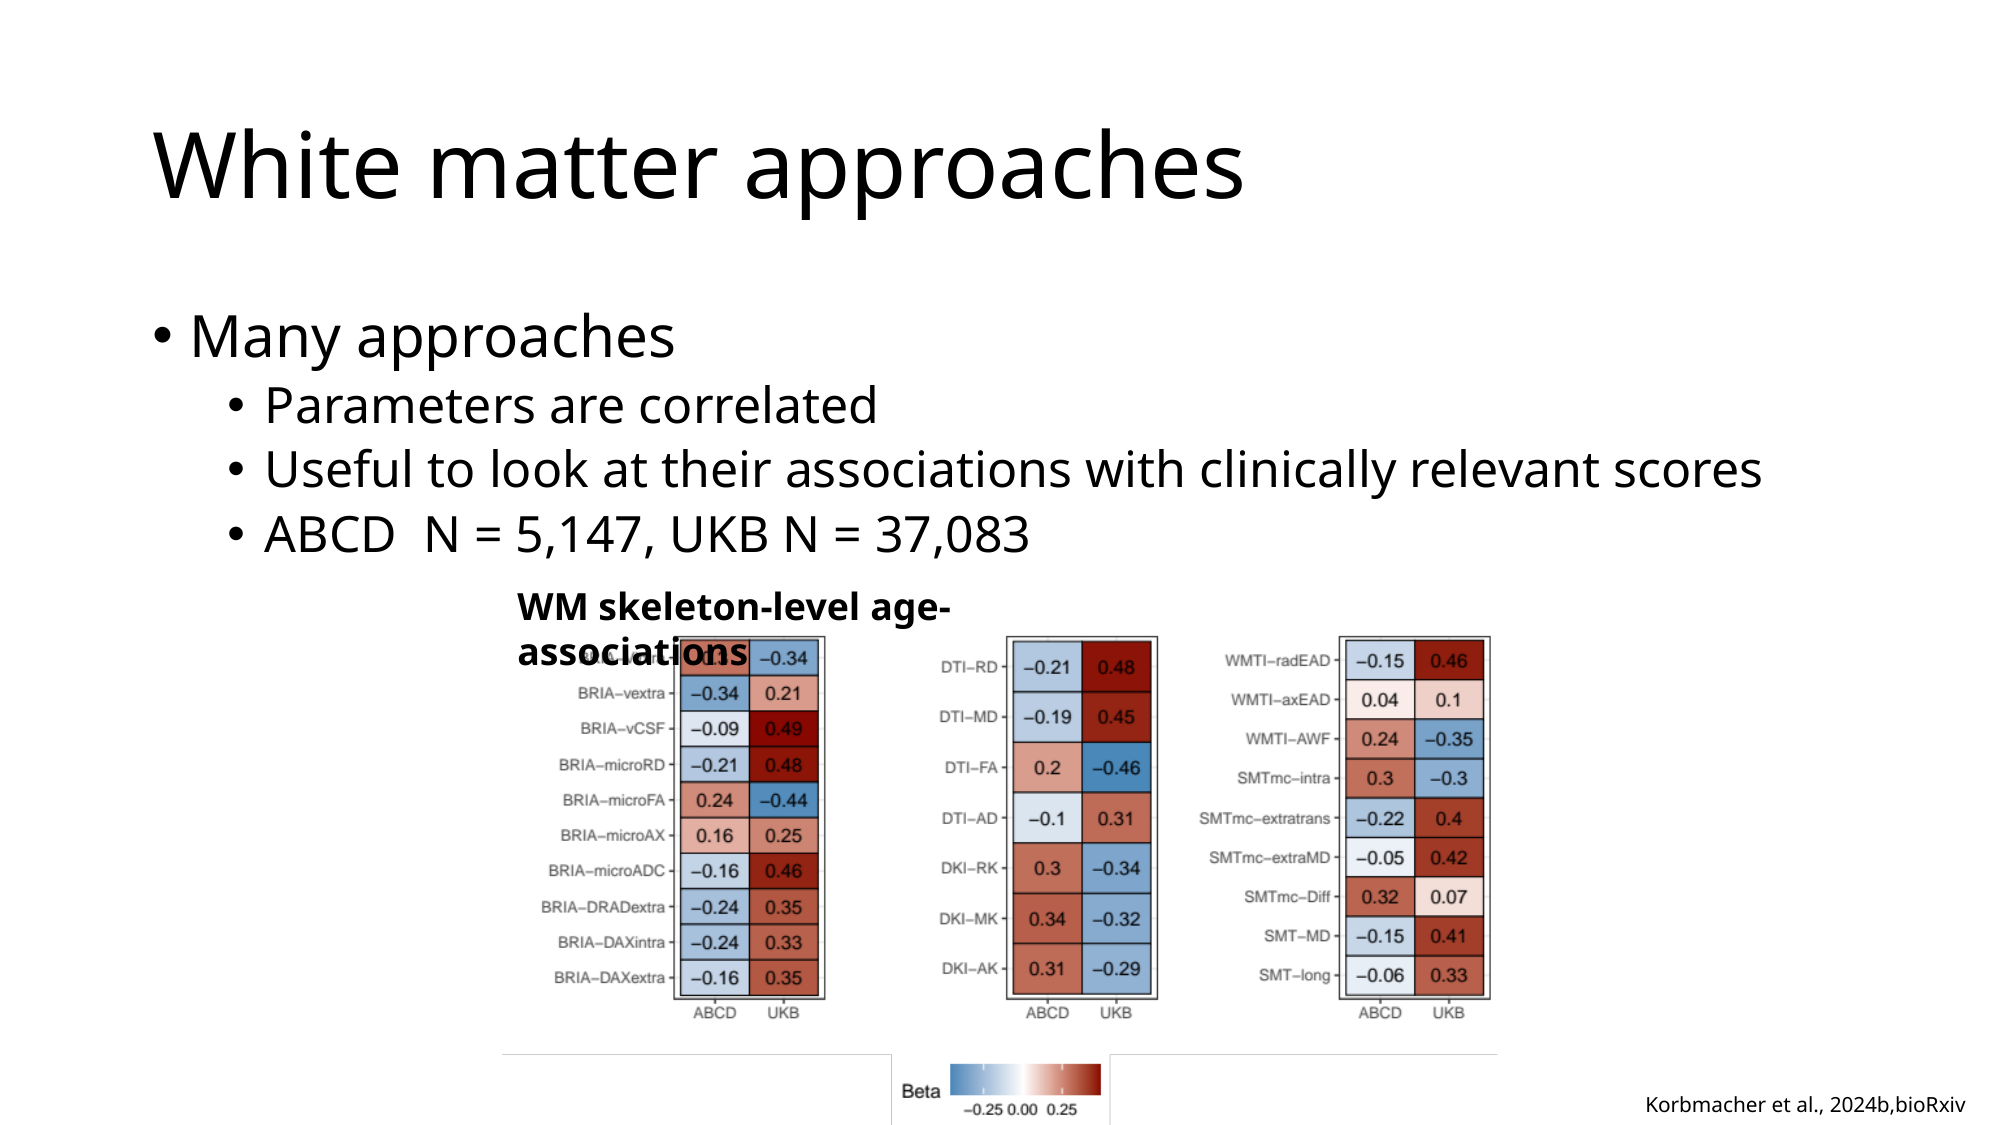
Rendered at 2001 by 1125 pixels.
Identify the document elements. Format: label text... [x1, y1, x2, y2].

text_box WM skeleton-level age-associations [502, 575, 1162, 626]
title White matter approaches [137, 59, 1863, 278]
list Many approaches Parameters are correlated Useful to look at their associations with clinically relevant scores ABCD N = 5,147, UKB N = 37,083 [137, 299, 1863, 1014]
picture [501, 626, 1498, 1125]
text_box Korbmacher et al., 2024b,bioRxiv [1630, 1084, 2000, 1125]
